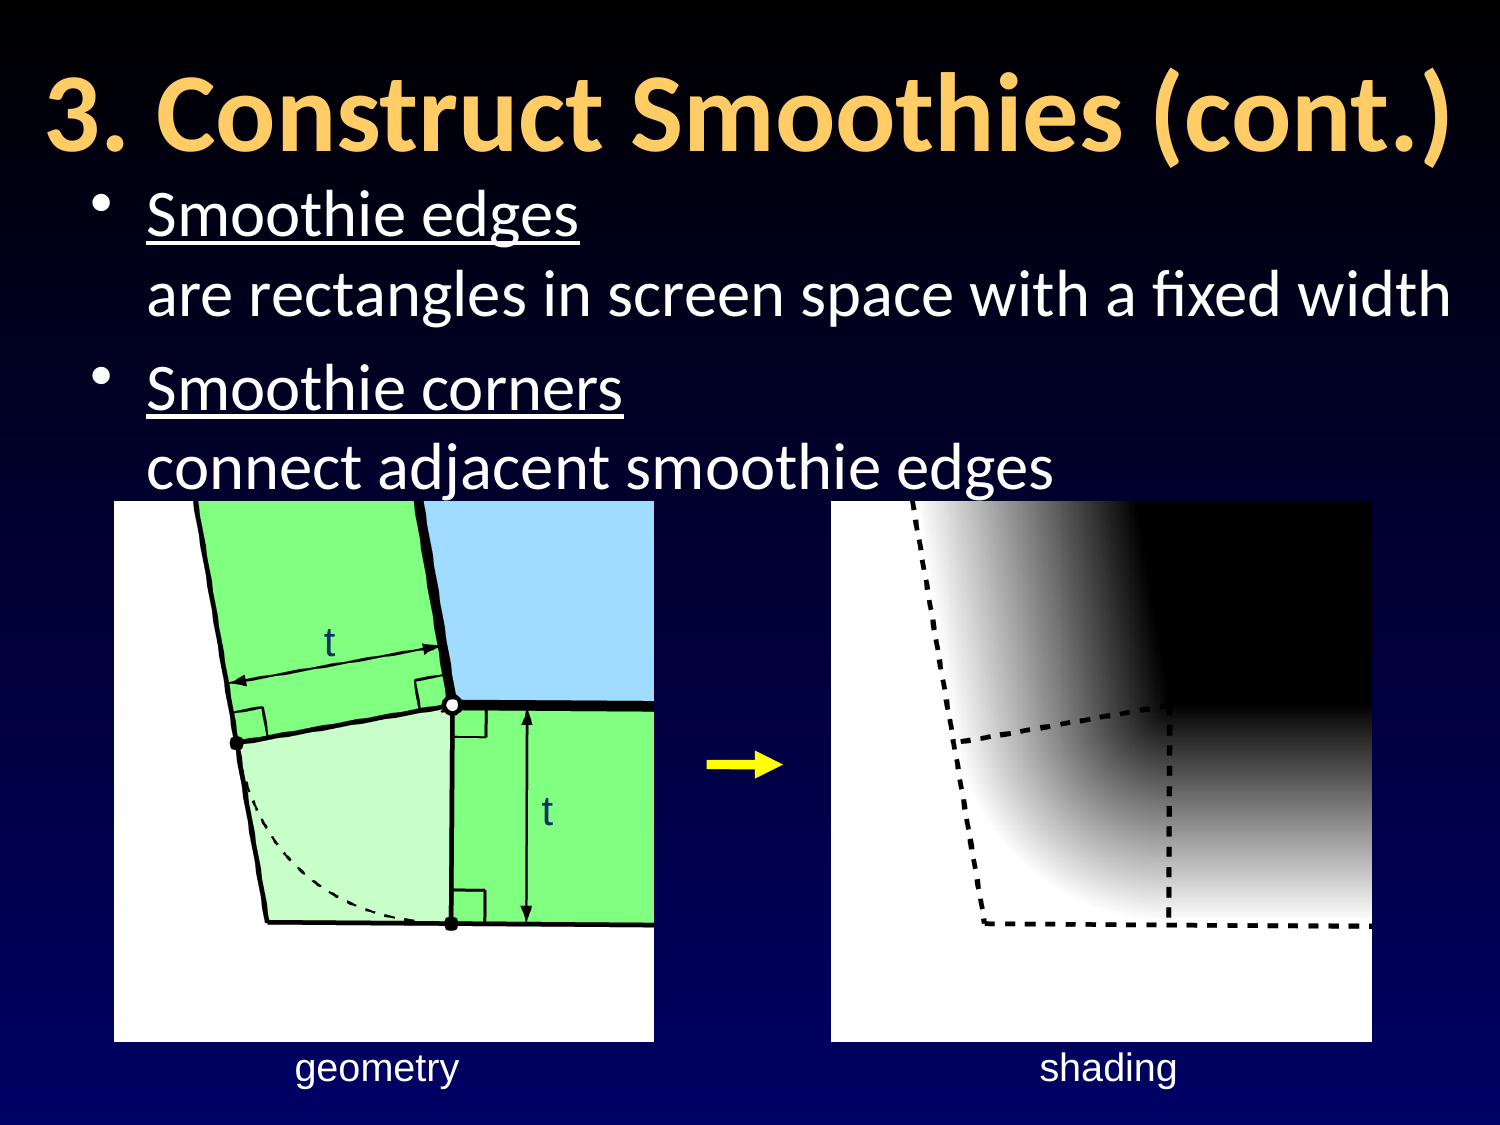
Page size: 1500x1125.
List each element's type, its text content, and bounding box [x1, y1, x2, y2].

list Smoothie edges are rectangles in screen space with a fixed width Smoothie corners connect adjacent smoothie edges [75, 162, 1500, 485]
text_box [706, 758, 784, 771]
text_box shading [1024, 1042, 1193, 1097]
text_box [114, 501, 654, 1042]
title 3. Construct Smoothies (cont.) [24, 24, 1475, 188]
text_box geometry [279, 1042, 475, 1097]
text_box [831, 501, 1372, 1042]
